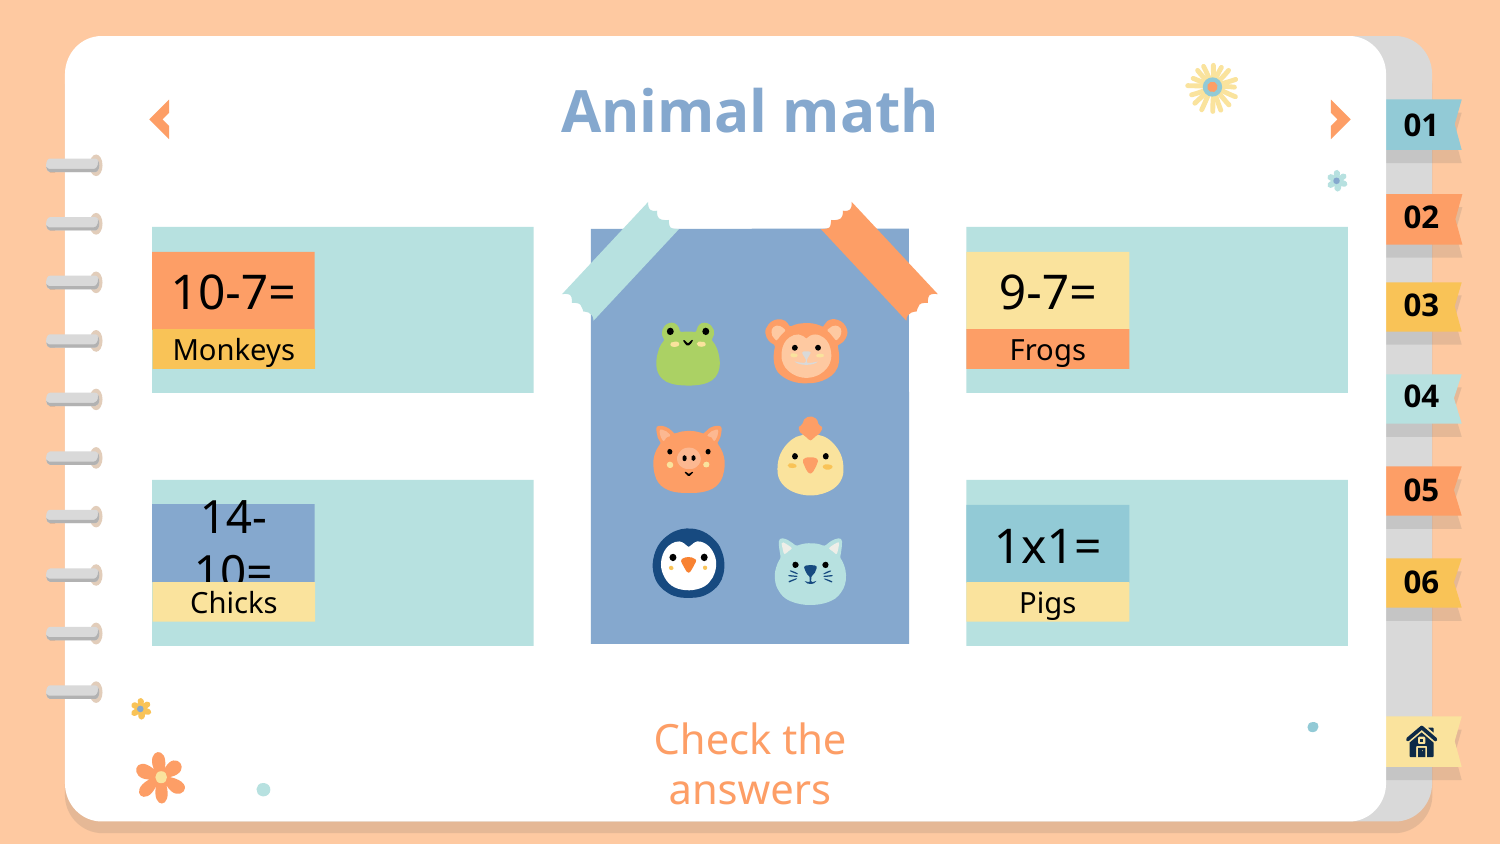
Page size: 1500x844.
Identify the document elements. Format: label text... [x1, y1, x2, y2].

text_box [558, 192, 941, 331]
text_box [966, 226, 1348, 393]
text_box Monkeys [152, 329, 316, 369]
text_box Chicks [152, 582, 316, 622]
text_box [149, 99, 170, 140]
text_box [774, 537, 847, 606]
text_box Check the answers [552, 697, 948, 763]
text_box 9-7= [966, 251, 1130, 329]
text_box 03 [1380, 280, 1463, 336]
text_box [1405, 725, 1438, 758]
text_box 10-7= [152, 251, 315, 329]
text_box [776, 415, 845, 497]
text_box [764, 318, 848, 384]
text_box Pigs [966, 582, 1130, 622]
text_box Frogs [966, 329, 1130, 369]
text_box 05 [1380, 464, 1463, 520]
title Animal math [119, 72, 1381, 167]
text_box [966, 479, 1348, 646]
text_box [152, 479, 534, 646]
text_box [652, 527, 726, 599]
text_box 01 [1380, 99, 1463, 155]
text_box 06 [1380, 557, 1463, 612]
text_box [655, 321, 721, 386]
text_box [590, 339, 910, 644]
text_box [1389, 717, 1463, 766]
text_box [652, 425, 726, 494]
text_box [152, 226, 534, 393]
text_box 1x1= [966, 504, 1130, 582]
text_box 14-10= [152, 504, 315, 582]
text_box 04 [1380, 371, 1463, 427]
text_box 02 [1380, 192, 1463, 247]
text_box [1330, 99, 1351, 140]
